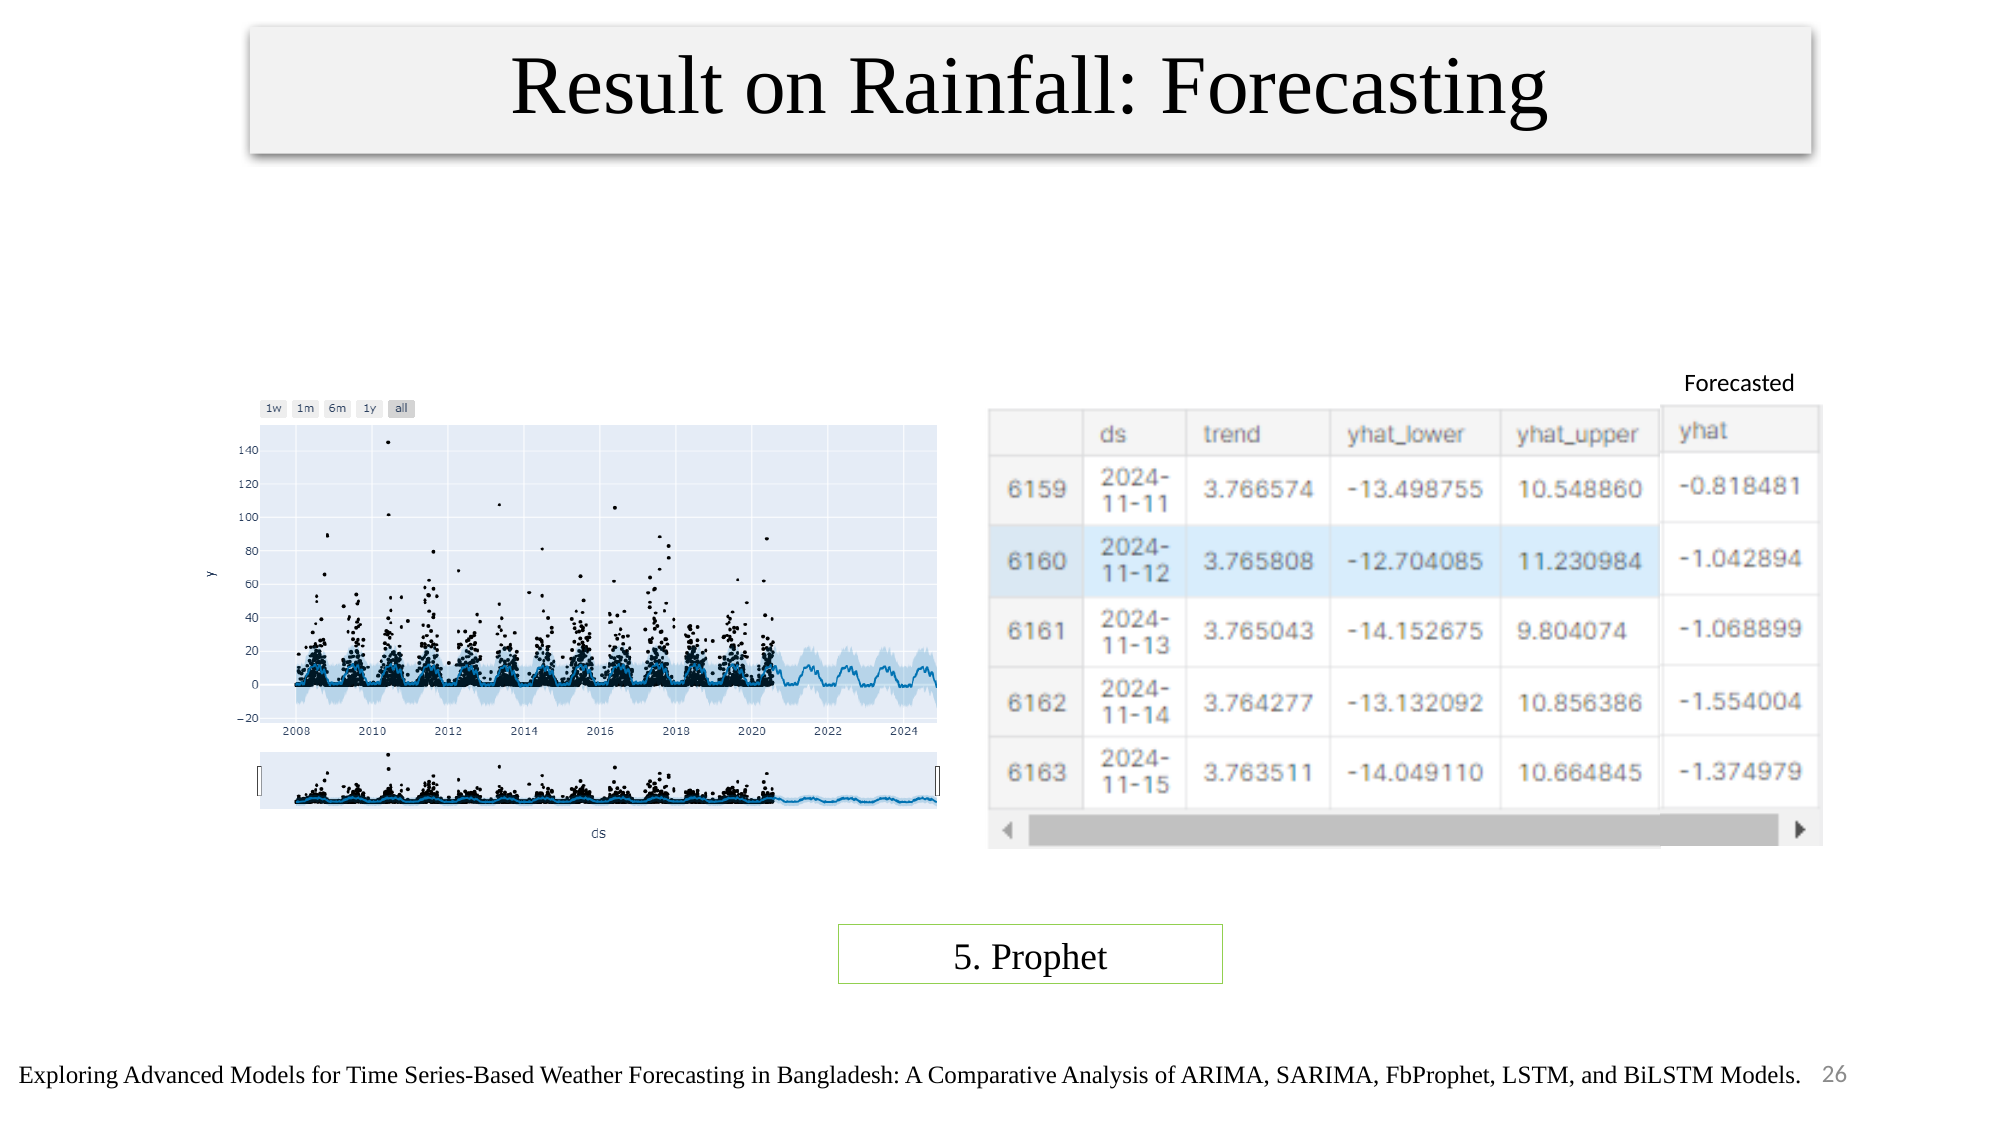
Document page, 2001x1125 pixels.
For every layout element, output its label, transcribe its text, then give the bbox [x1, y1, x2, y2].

text_box Forecasted [1657, 358, 1823, 404]
text_box 5. Prophet [838, 924, 1223, 984]
text_box Exploring Advanced Models for Time Series-Based Weather Forecasting in Bangladesh: A Comparative Analysis of ARIMA, SARIMA, FbProphet, LSTM, and BiLSTM Models. [0, 1050, 1823, 1096]
slide_number 26 [1412, 1042, 1863, 1103]
picture [186, 333, 1823, 882]
title Result on Rainfall: Forecasting [249, 22, 1812, 152]
